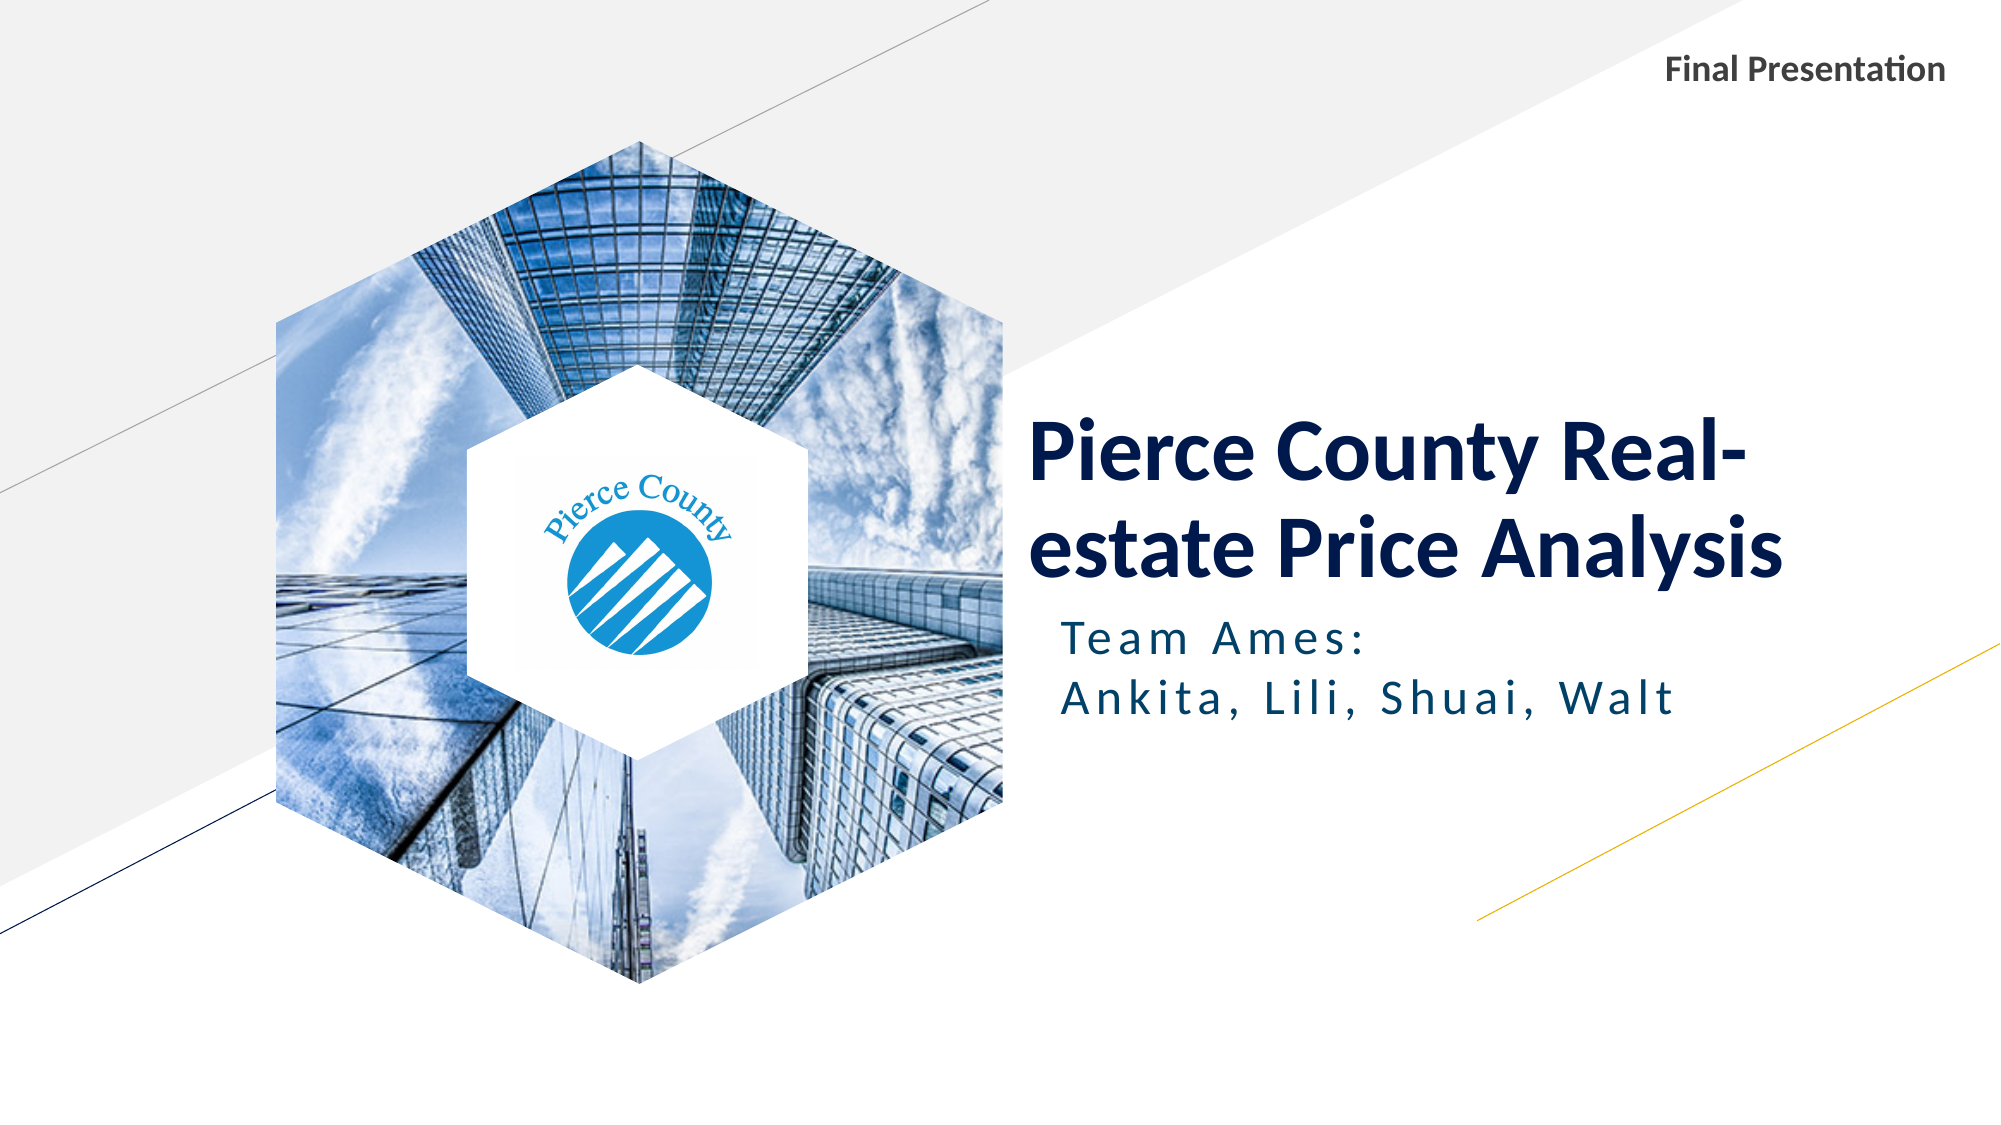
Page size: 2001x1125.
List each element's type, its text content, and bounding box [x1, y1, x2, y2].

text_box Final Presentation [1650, 36, 1962, 97]
subtitle Team Ames: Ankita, Lili, Shuai, Walt [1045, 597, 1843, 804]
picture [276, 141, 1003, 984]
title Pierce County Real-estate Price Analysis [1013, 199, 1956, 597]
